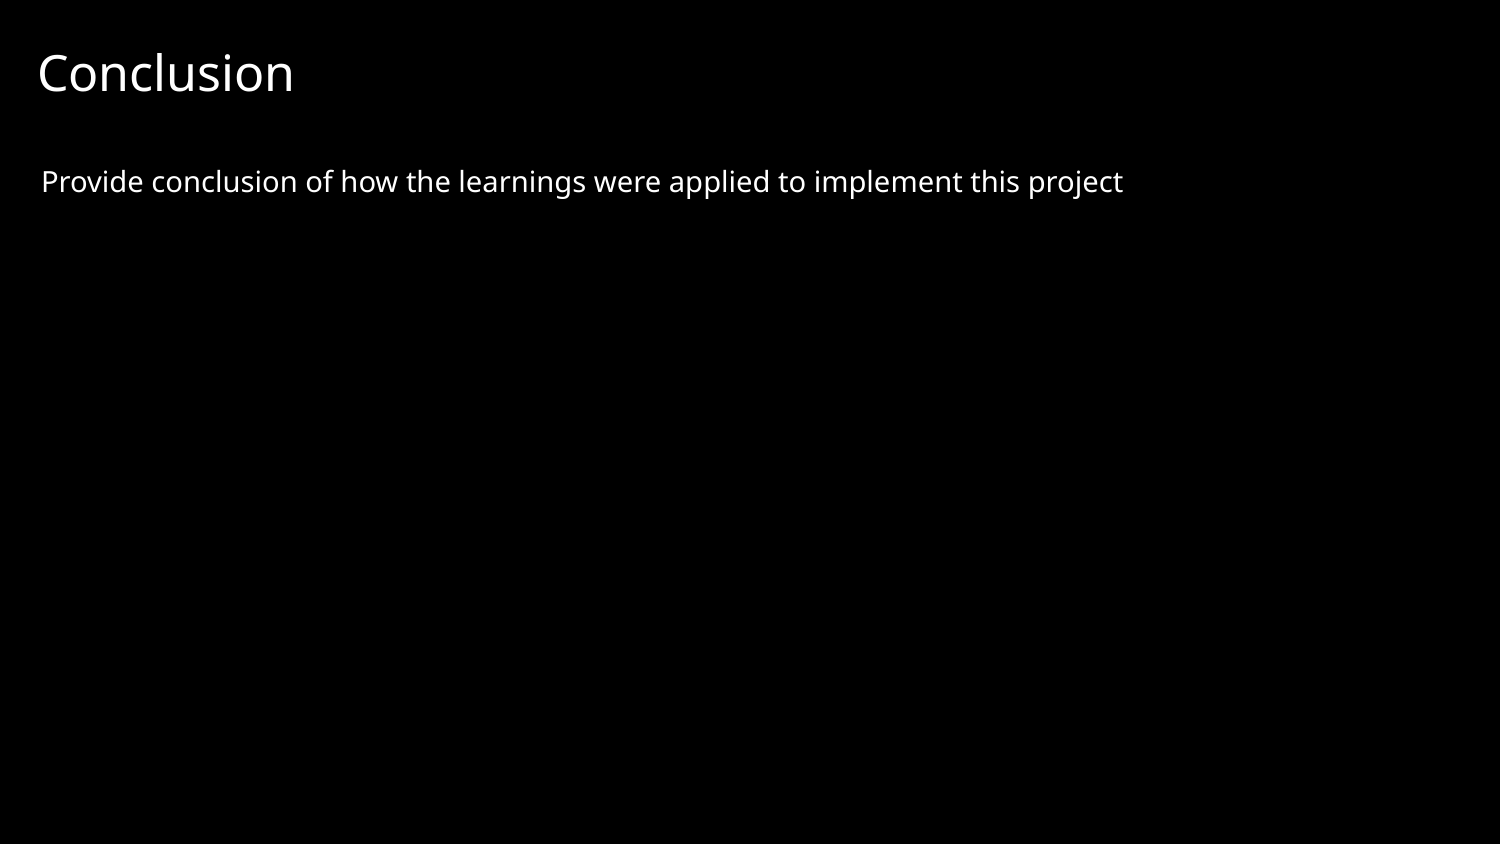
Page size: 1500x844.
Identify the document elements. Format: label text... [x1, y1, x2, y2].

text_box Conclusion [37, 38, 1426, 105]
text_box Provide conclusion of how the learnings were applied to implement this project [26, 121, 1400, 207]
